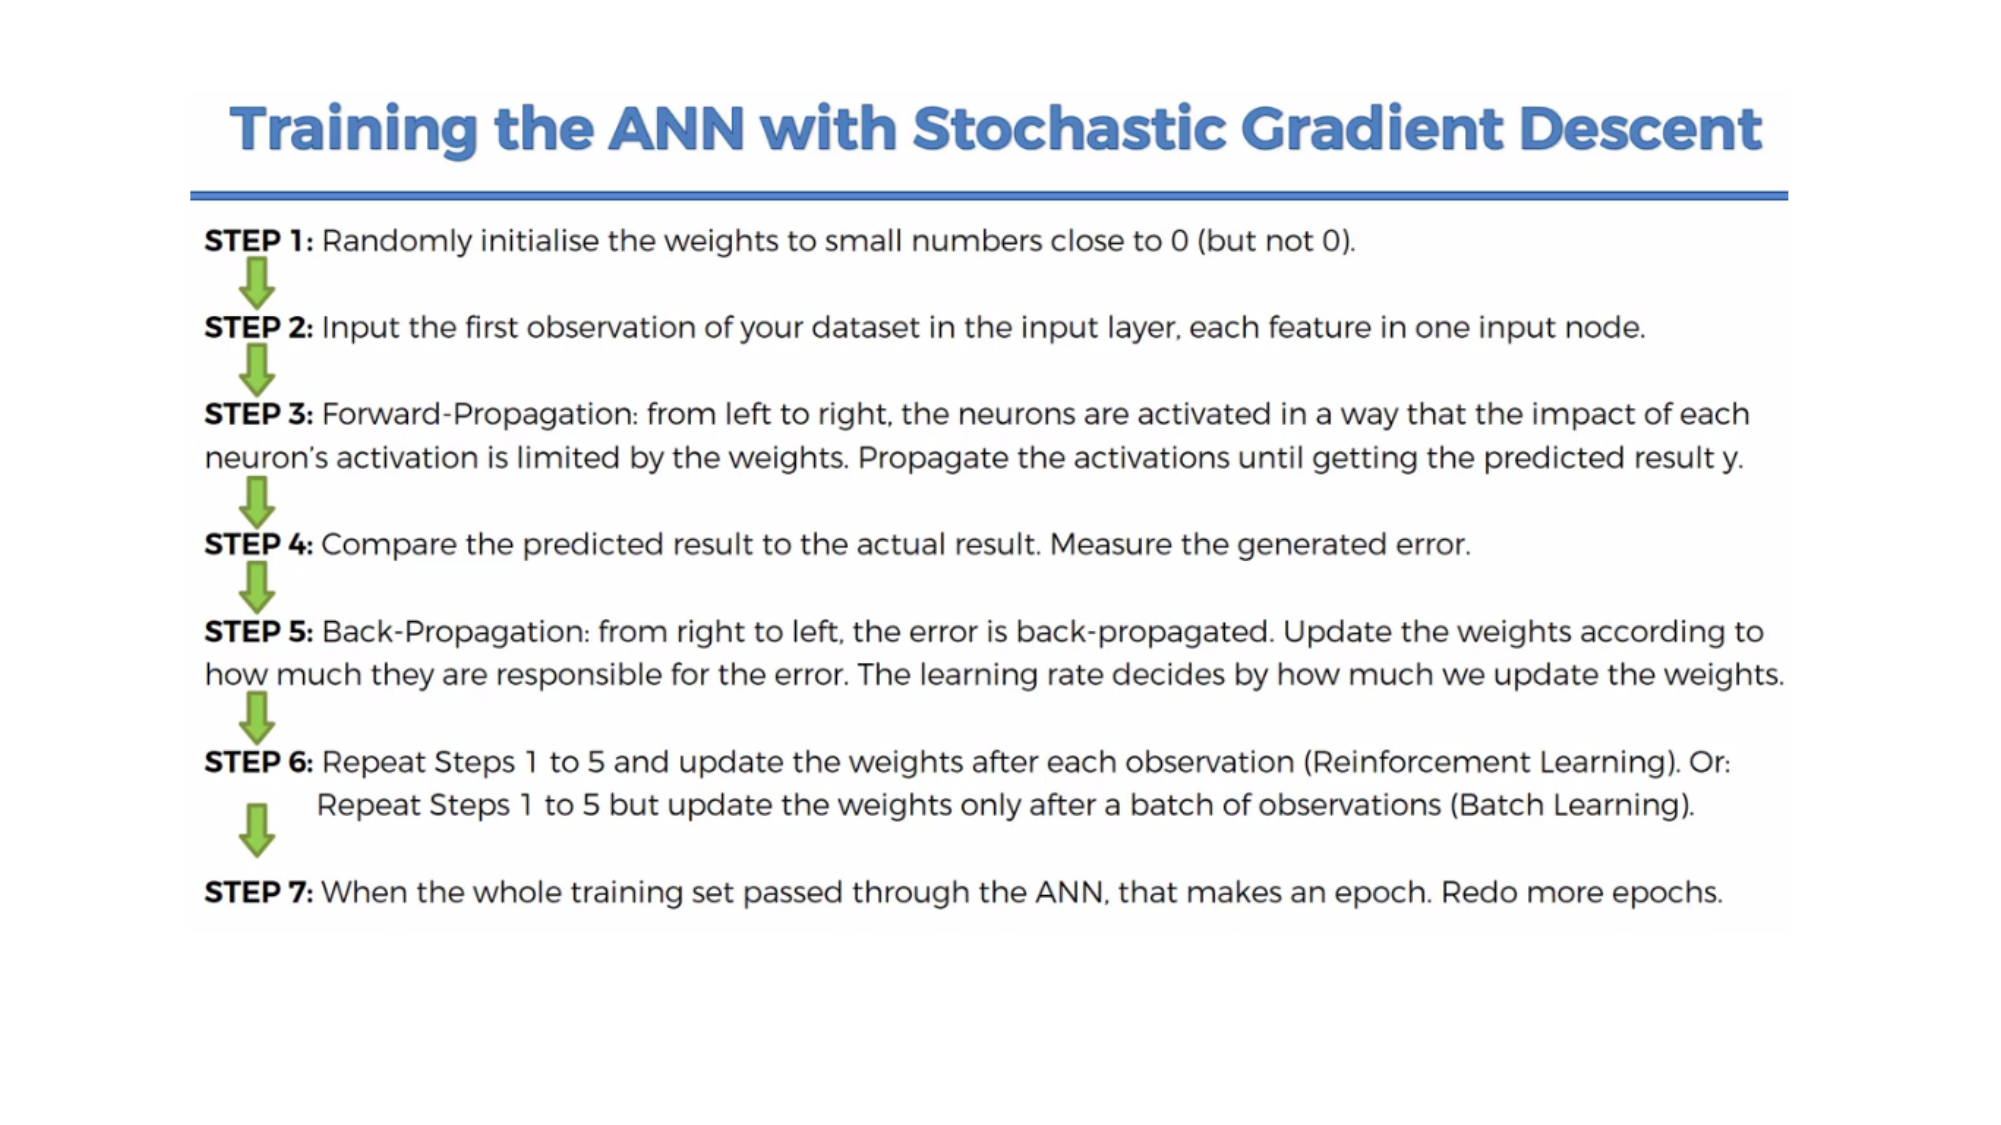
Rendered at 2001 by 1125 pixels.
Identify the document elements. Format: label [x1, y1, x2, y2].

picture [190, 92, 1789, 932]
